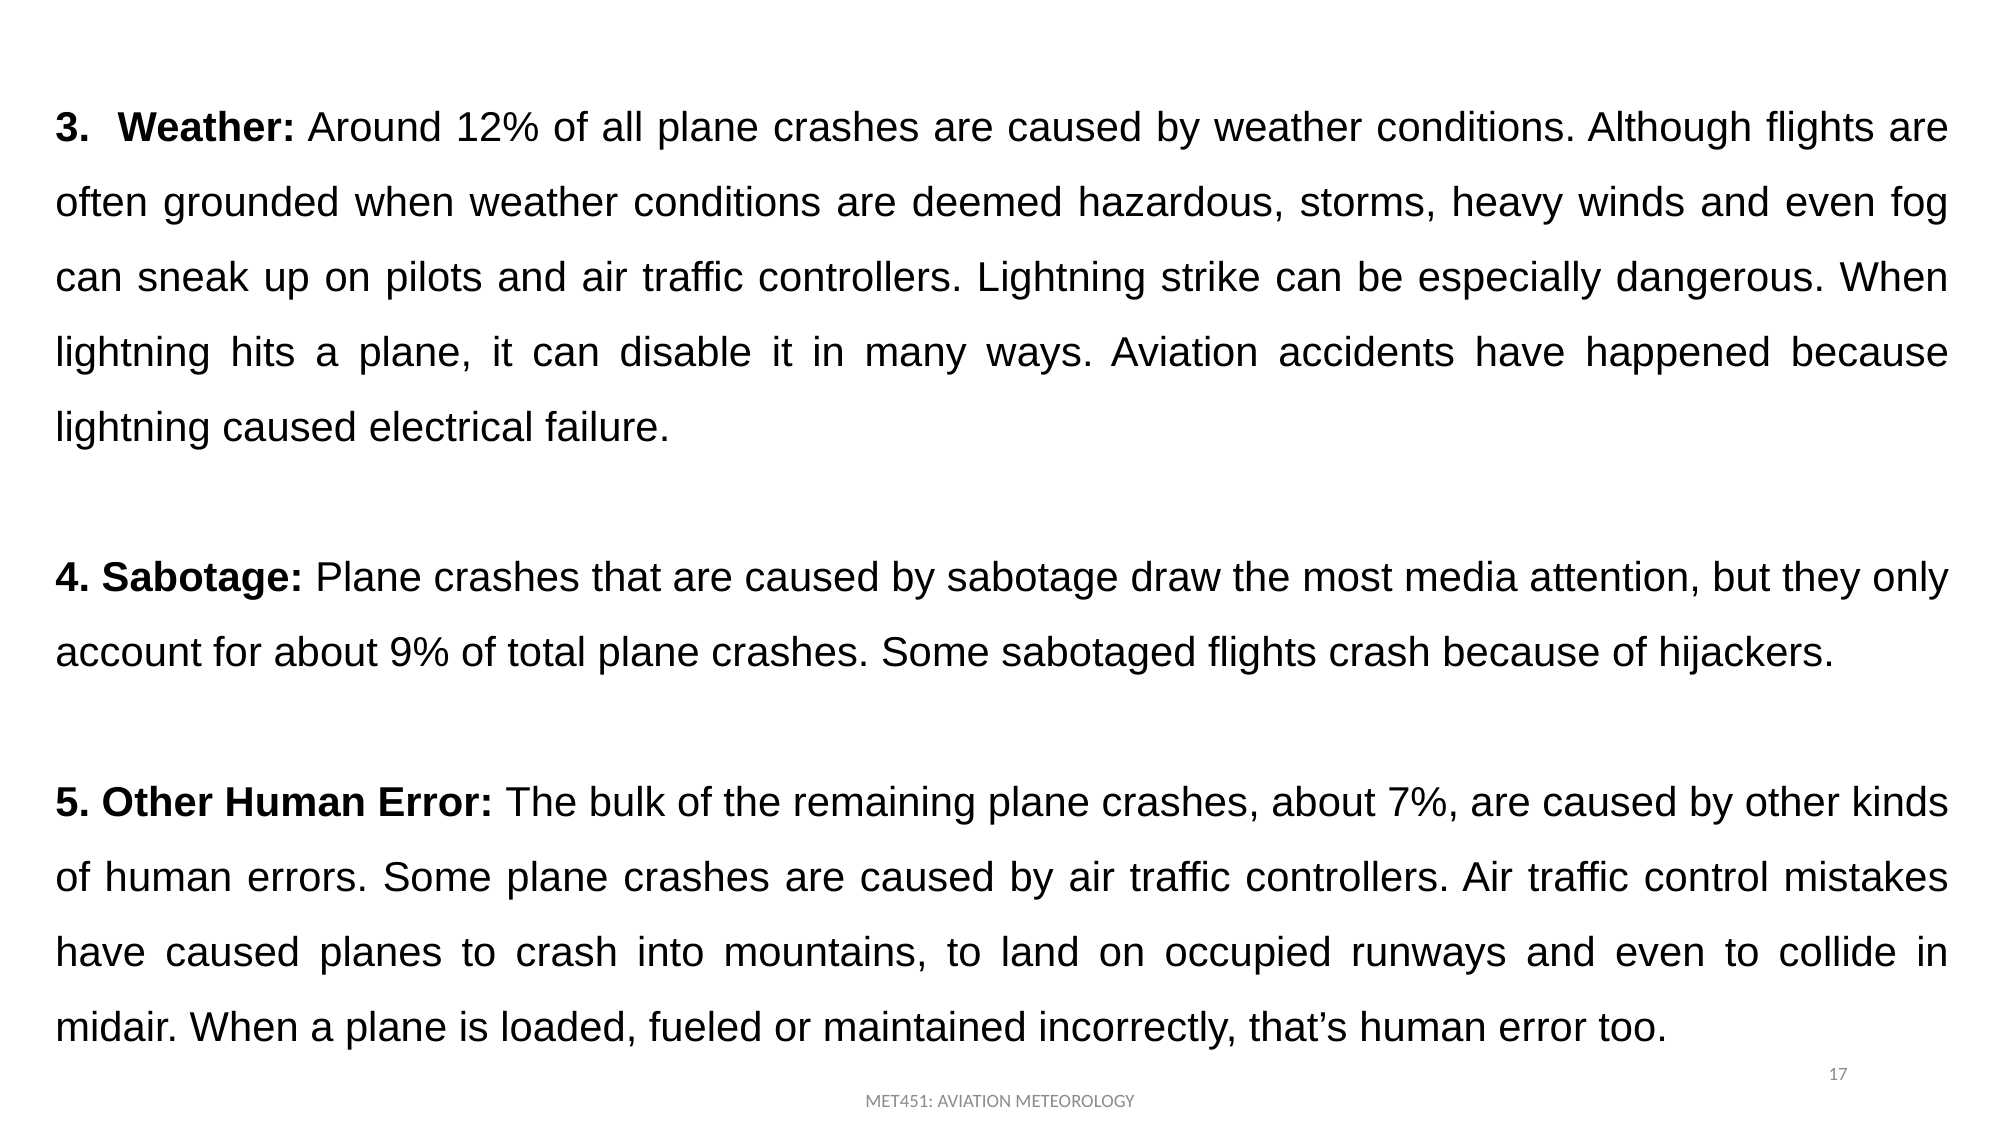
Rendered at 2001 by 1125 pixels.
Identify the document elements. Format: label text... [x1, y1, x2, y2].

slide_number 17 [1412, 1042, 1863, 1103]
footer MET451: AVIATION METEOROLOGY [662, 1070, 1338, 1125]
text_box 3. Weather: Around 12% of all plane crashes are caused by weather conditions. Although flights are often grounded when weather conditions are deemed hazardous, storms, heavy winds and even fog can sneak up on pilots and air traffic controllers. Lightning strike can be especially dangerous. When lightning hits a plane, it can disable it in many ways. Aviation accidents have happened because lightning caused electrical failure. 4. Sabotage: Plane crashes that are caused by sabotage draw the most media attention, but they only account for about 9% of total plane crashes. Some sabotaged flights crash because of hijackers. 5. Other Human Error: The bulk of the remaining plane crashes, about 7%, are caused by other kinds of human errors. Some plane crashes are caused by air traffic controllers. Air traffic control mistakes have caused planes to crash into mountains, to land on occupied runways and even to collide in midair. When a plane is loaded, fueled or maintained incorrectly, that’s human error too. [40, 66, 1965, 1058]
